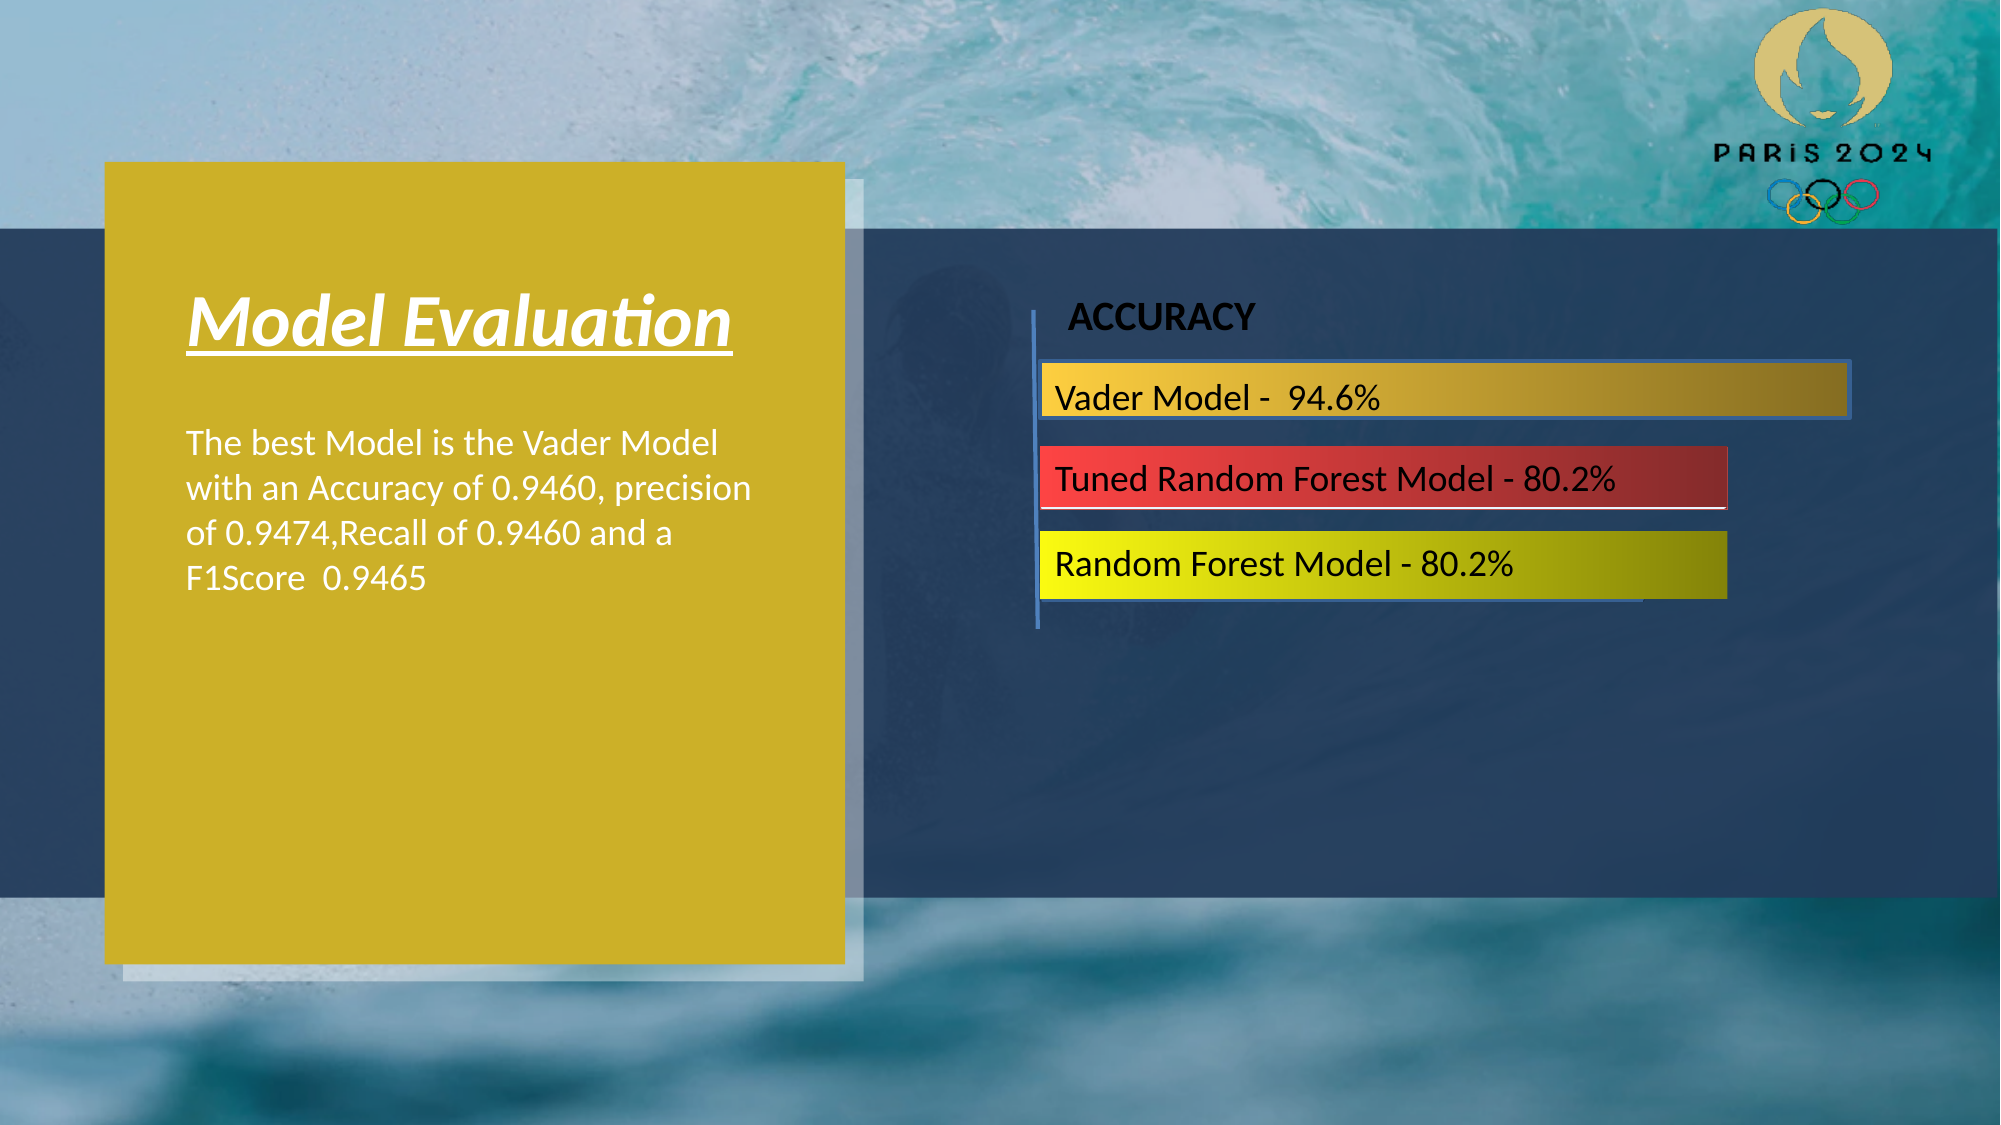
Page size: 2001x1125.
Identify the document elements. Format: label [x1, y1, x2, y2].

text_box [1033, 309, 1038, 630]
picture [1039, 538, 1646, 602]
picture [1709, 3, 1939, 231]
picture [1039, 447, 1728, 511]
text_box [0, 0, 2000, 1125]
text_box [104, 161, 864, 982]
